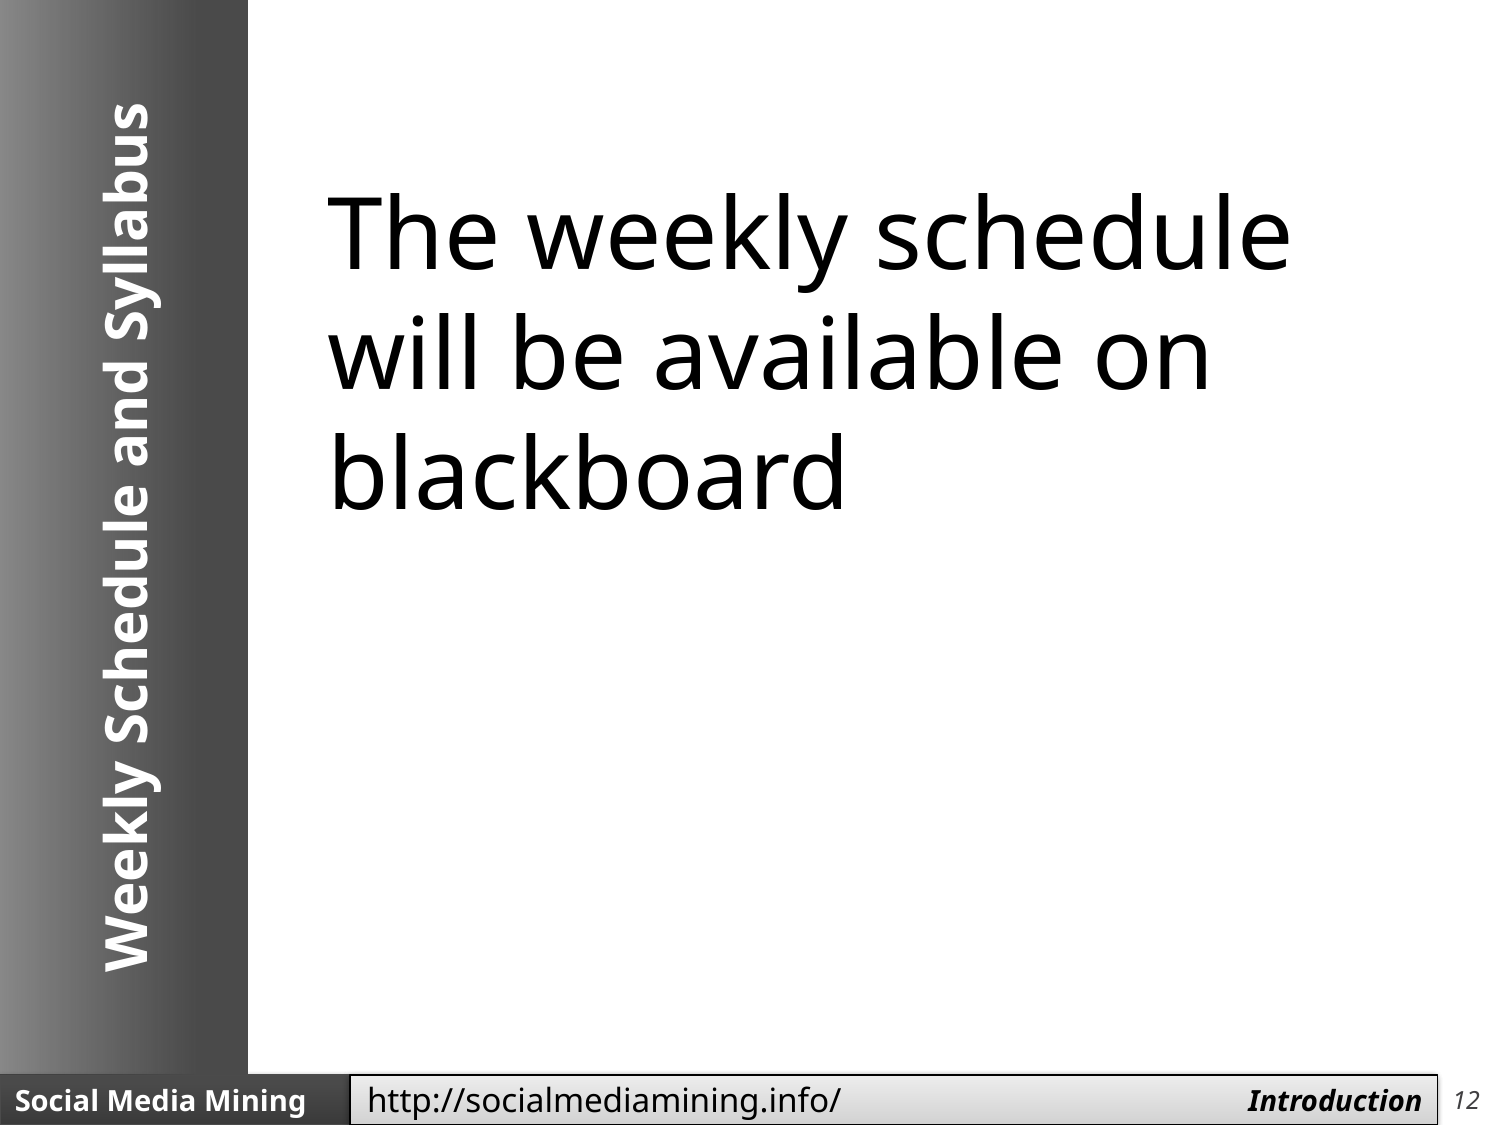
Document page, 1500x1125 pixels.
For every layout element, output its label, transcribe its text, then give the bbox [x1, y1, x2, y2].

title Weekly Schedule and Syllabus [0, 0, 248, 1075]
list The weekly schedule will be available on blackboard [312, 162, 1463, 1050]
